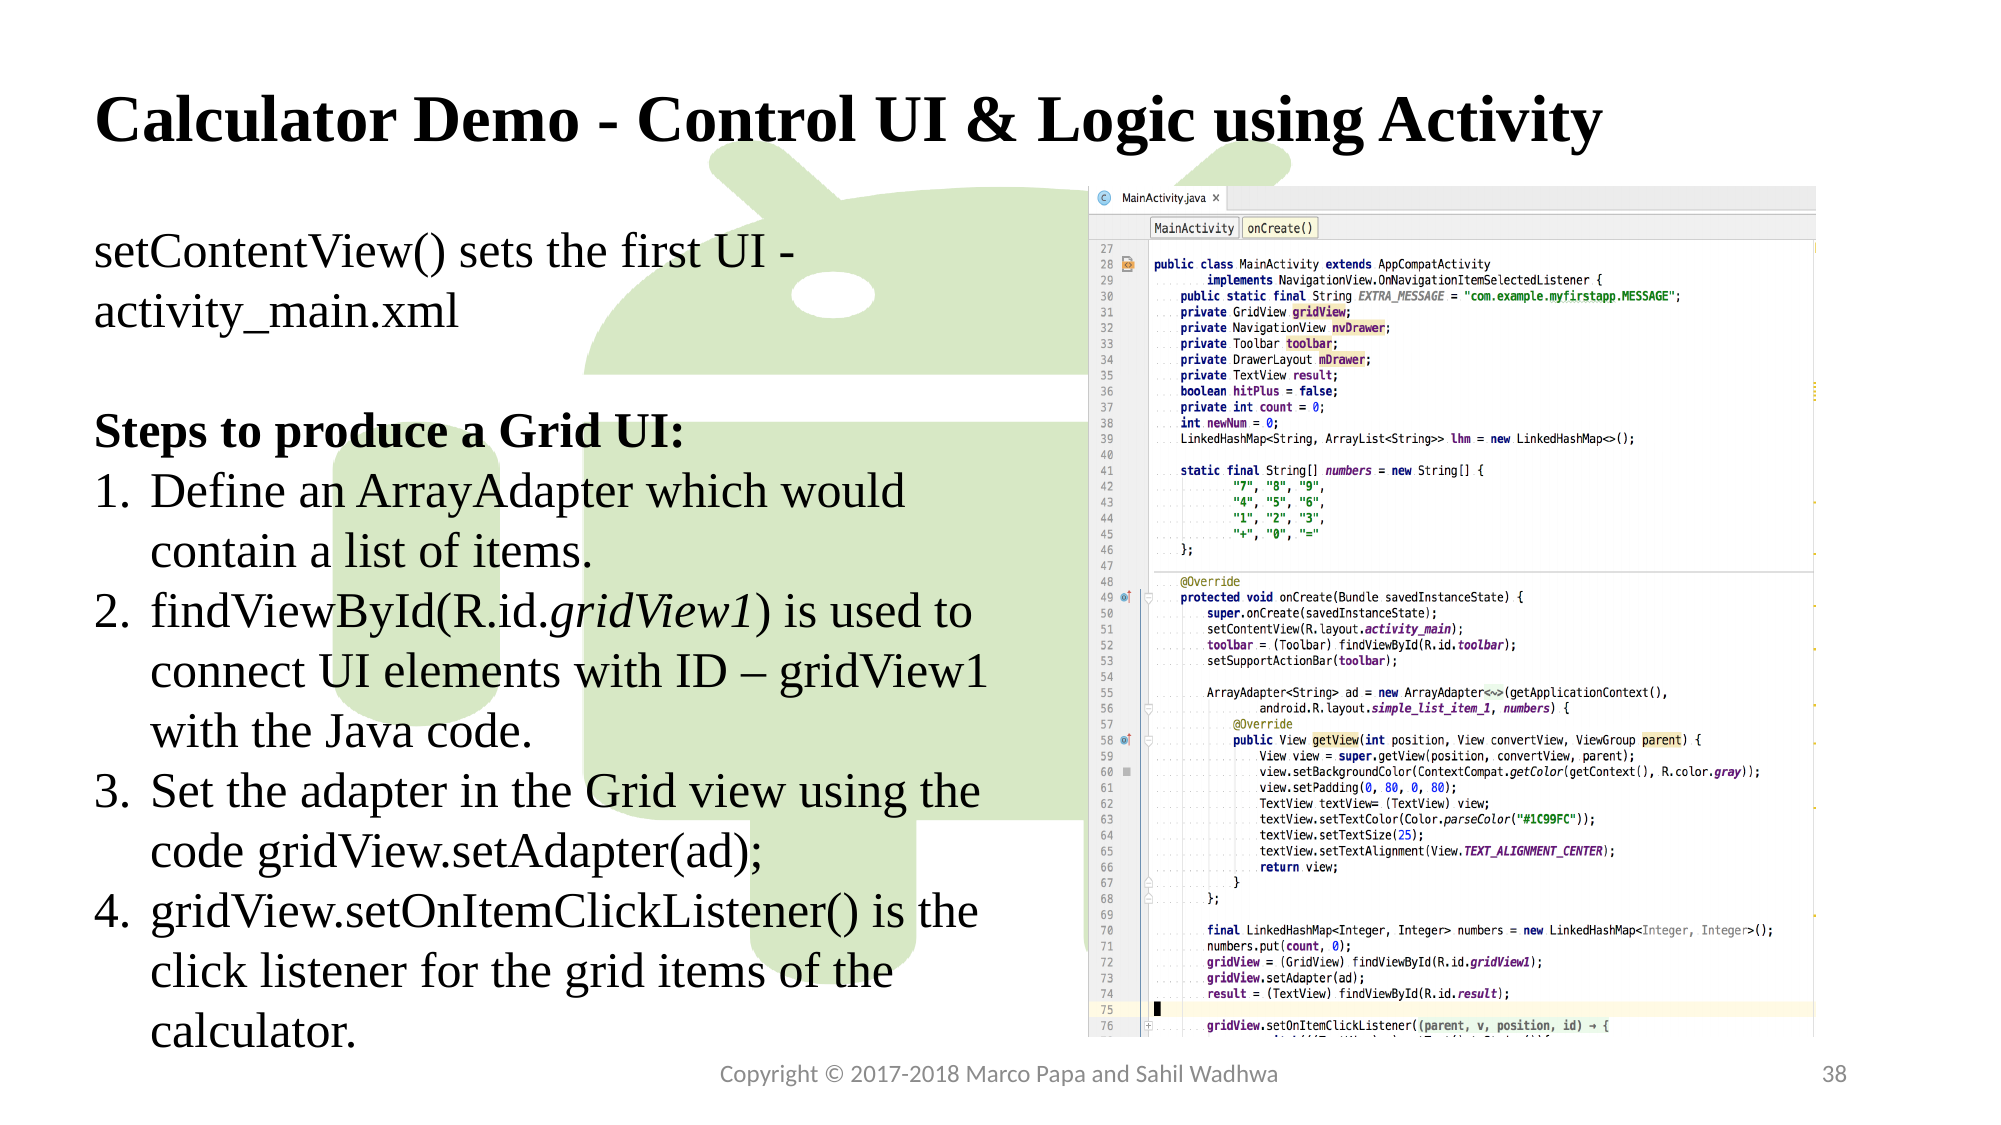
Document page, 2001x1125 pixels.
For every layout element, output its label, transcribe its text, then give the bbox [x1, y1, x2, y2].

slide_number 38 [1412, 1042, 1863, 1103]
title Calculator Demo - Control UI & Logic using Activity [79, 59, 1863, 181]
text_box setContentView() sets the first UI - activity_main.xml Steps to produce a Grid UI: Define an ArrayAdapter which would contain a list of items. findViewById(R.id.gridView1) is used to connect UI elements with ID – gridView1 with the Java code. Set the adapter in the Grid view using the code gridView.setAdapter(ad); gridView.setOnItemClickListener() is the click listener for the grid items of the calculator. [79, 209, 1075, 1065]
footer Copyright © 2017-2018 Marco Papa and Sahil Wadhwa [662, 1042, 1338, 1103]
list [1088, 186, 1816, 1037]
